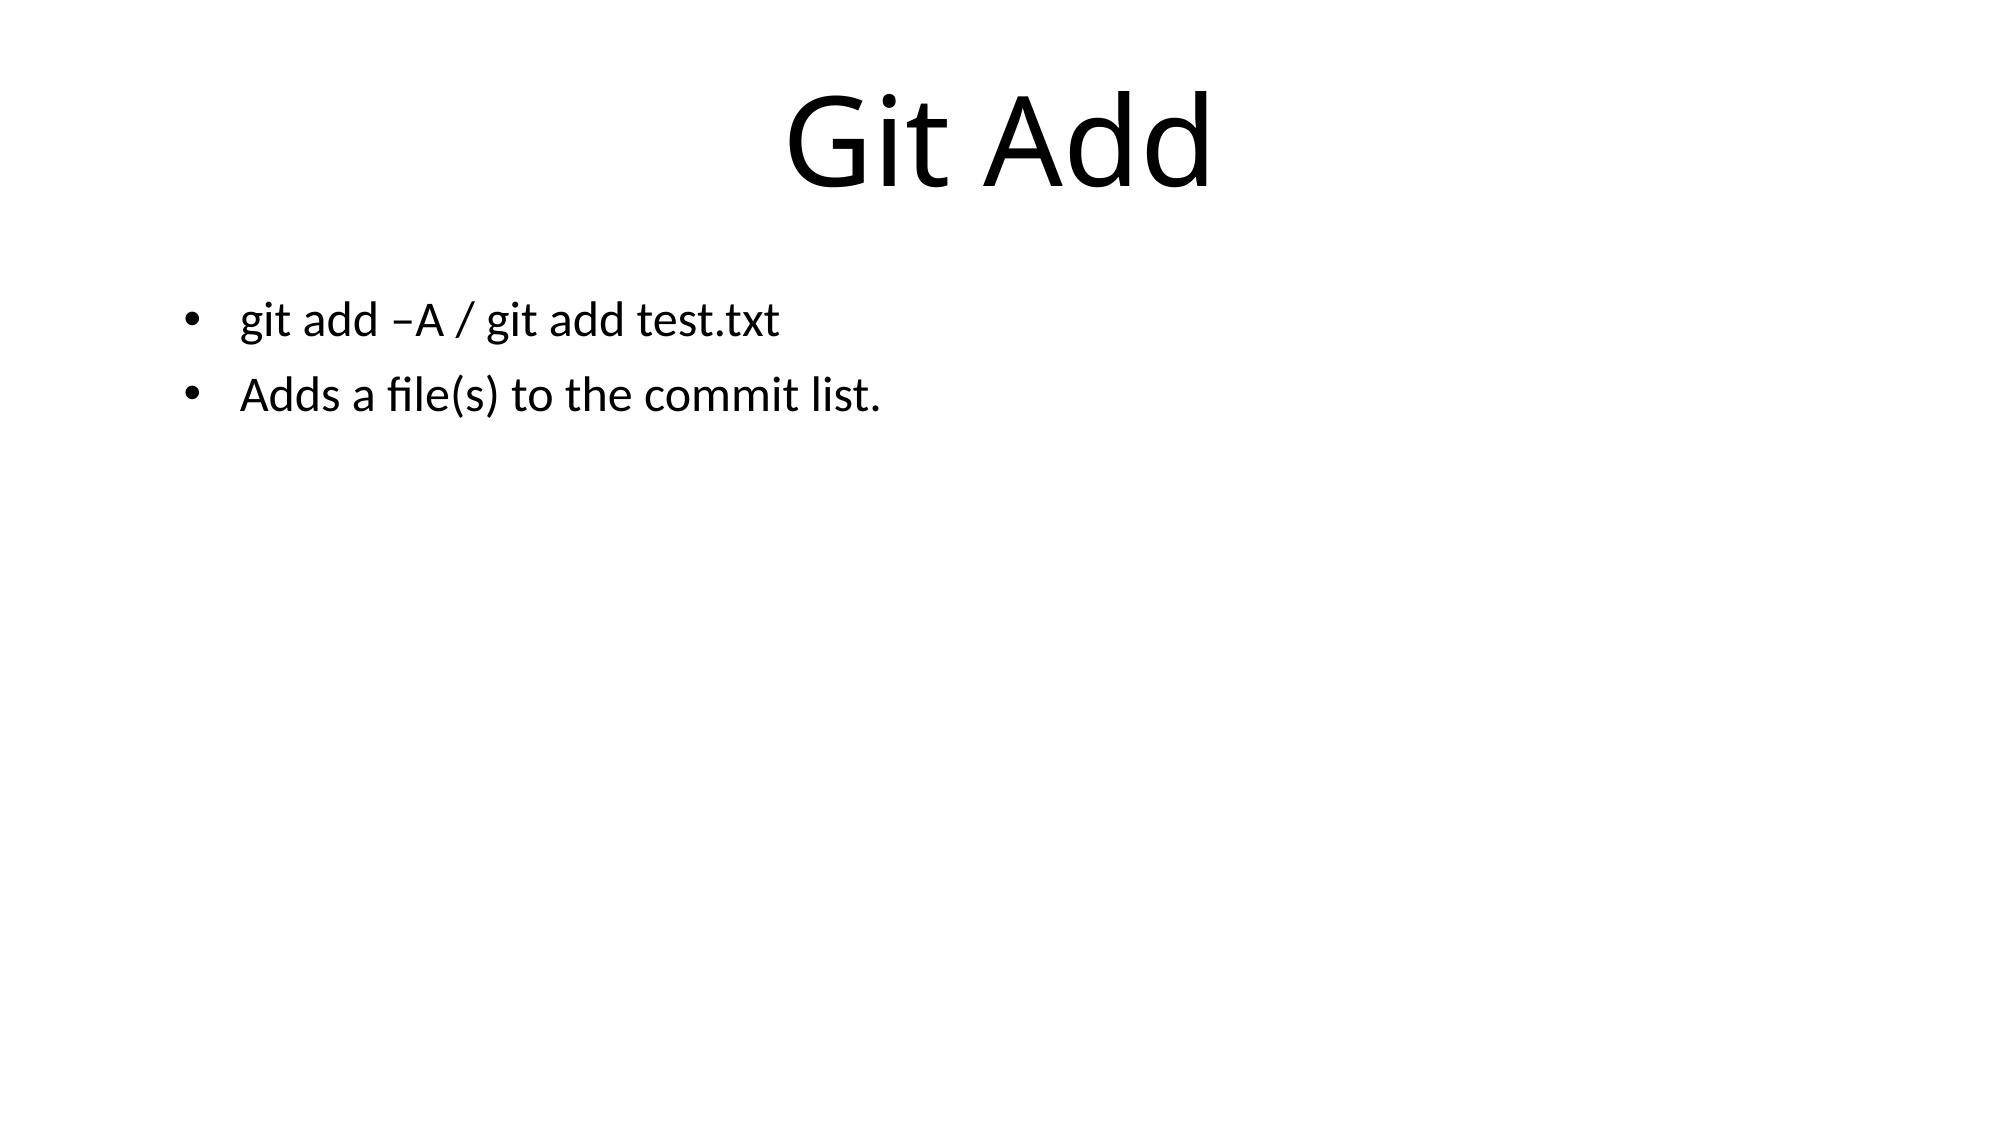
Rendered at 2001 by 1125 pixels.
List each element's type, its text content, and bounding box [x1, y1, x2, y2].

subtitle git add –A / git add test.txt Adds a file(s) to the commit list. [168, 286, 1909, 1042]
title Git Add [249, 52, 1750, 222]
